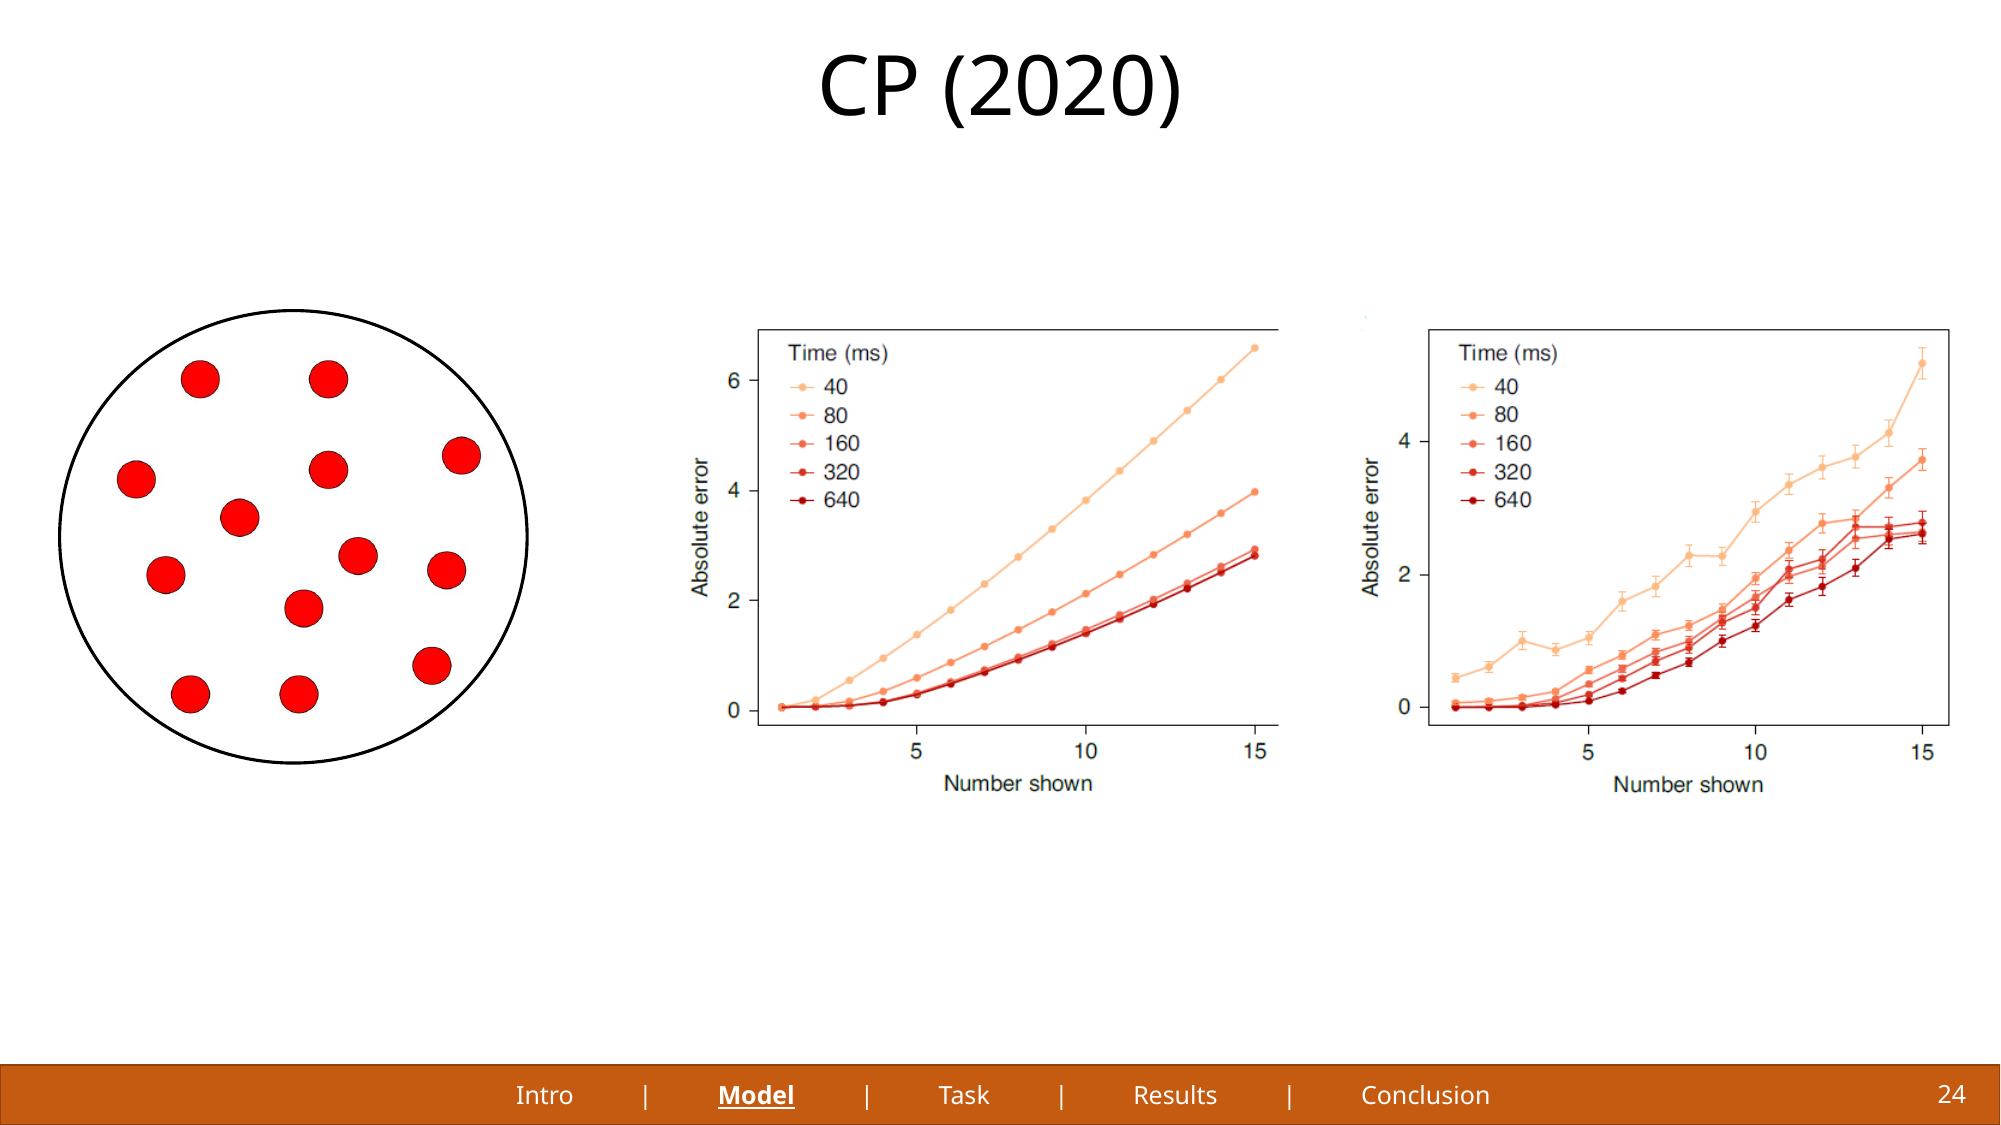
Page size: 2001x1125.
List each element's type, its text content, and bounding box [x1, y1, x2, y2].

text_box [59, 310, 528, 764]
picture [1347, 310, 1982, 821]
footer Intro | Model | Task | Results | Conclusion [335, 1065, 1672, 1125]
title CP (2020) [99, 34, 1901, 142]
picture [656, 310, 1320, 821]
slide_number 24 [1672, 1065, 1982, 1125]
